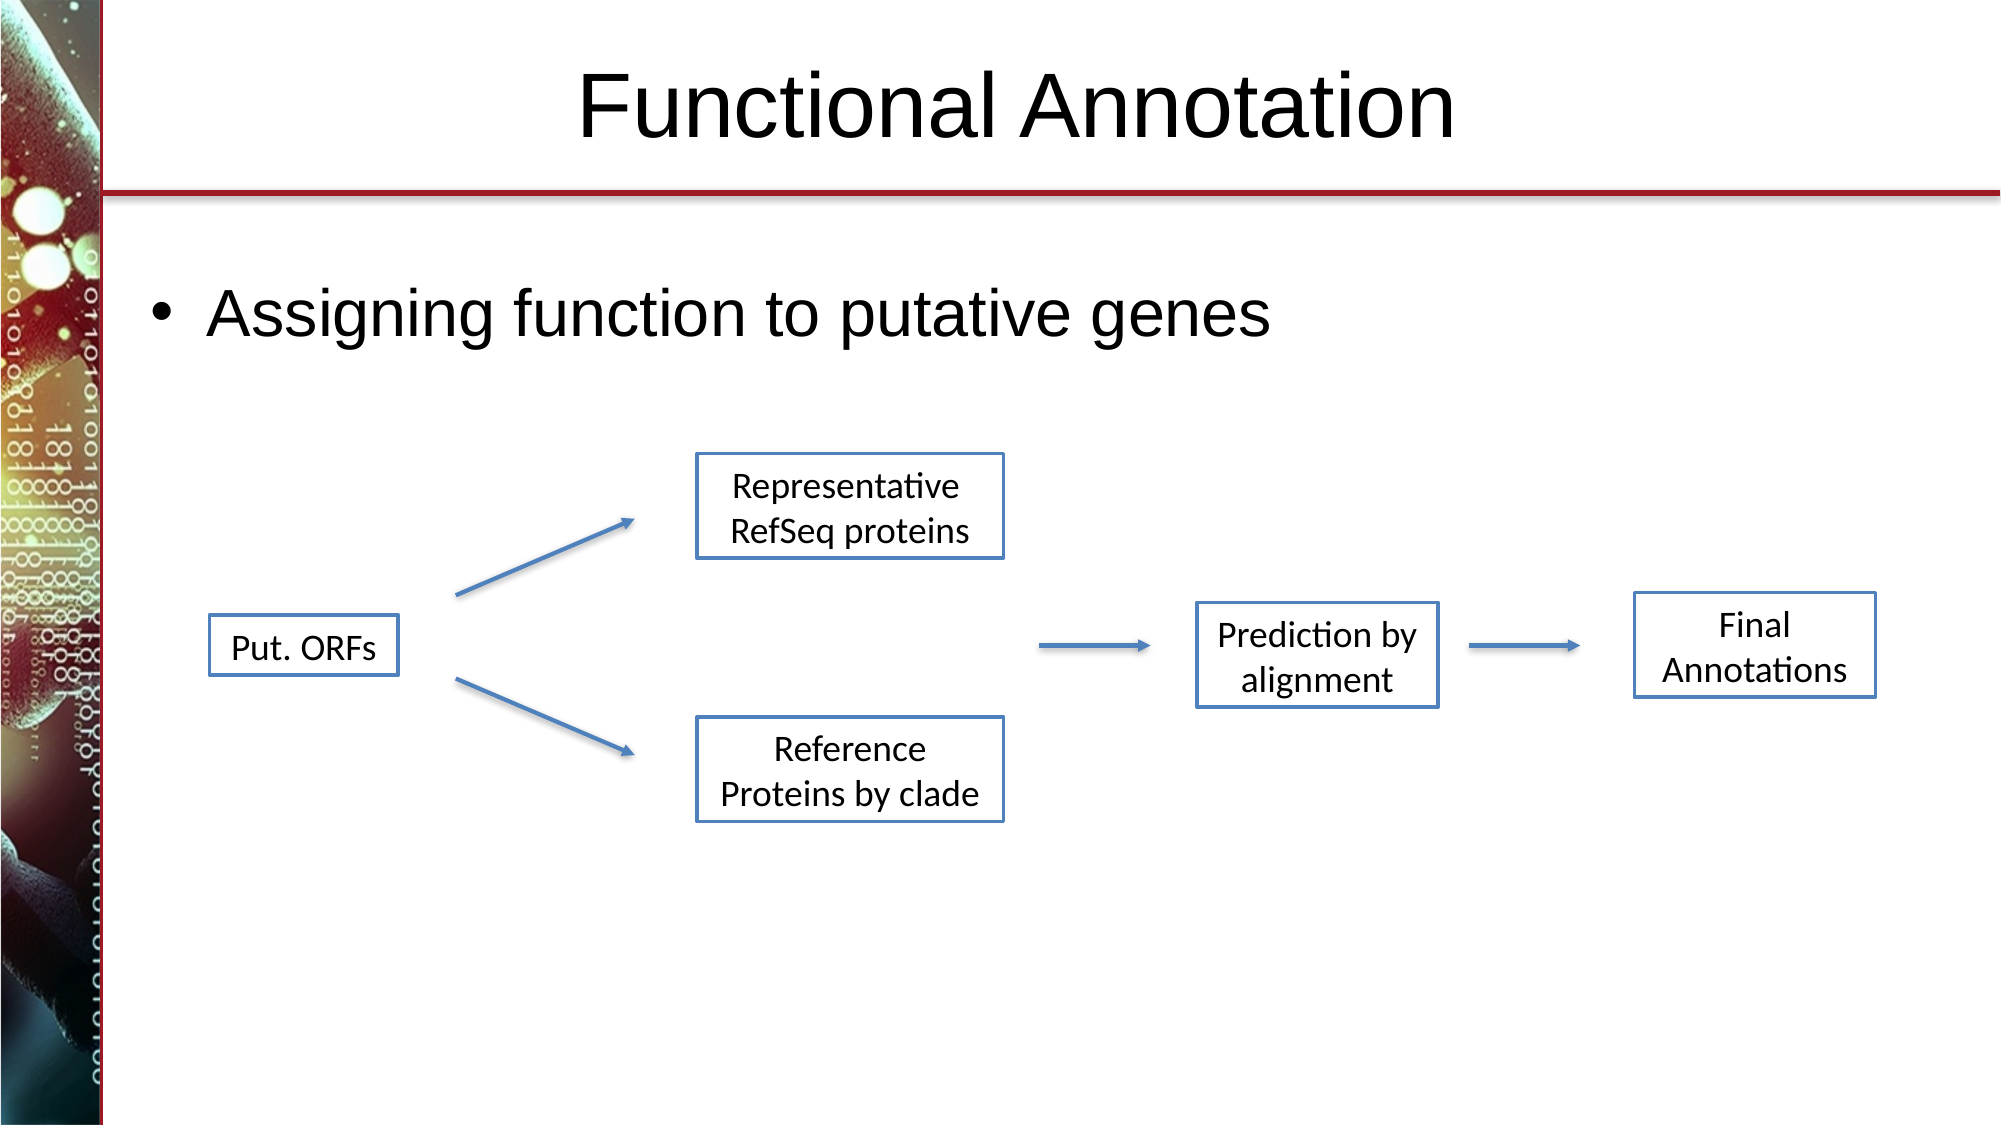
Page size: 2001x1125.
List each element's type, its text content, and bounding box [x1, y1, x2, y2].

list Assigning function to putative genes [135, 262, 1900, 1005]
text_box Reference Proteins by clade [697, 716, 1004, 822]
text_box Representative RefSeq proteins [697, 453, 1004, 559]
text_box Put. ORFs [209, 615, 399, 675]
title Functional Annotation [135, 31, 1900, 171]
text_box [455, 678, 636, 756]
text_box Prediction by alignment [1196, 602, 1438, 708]
text_box Final Annotations [1634, 592, 1876, 698]
picture [1, 1, 99, 1124]
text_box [455, 518, 636, 596]
